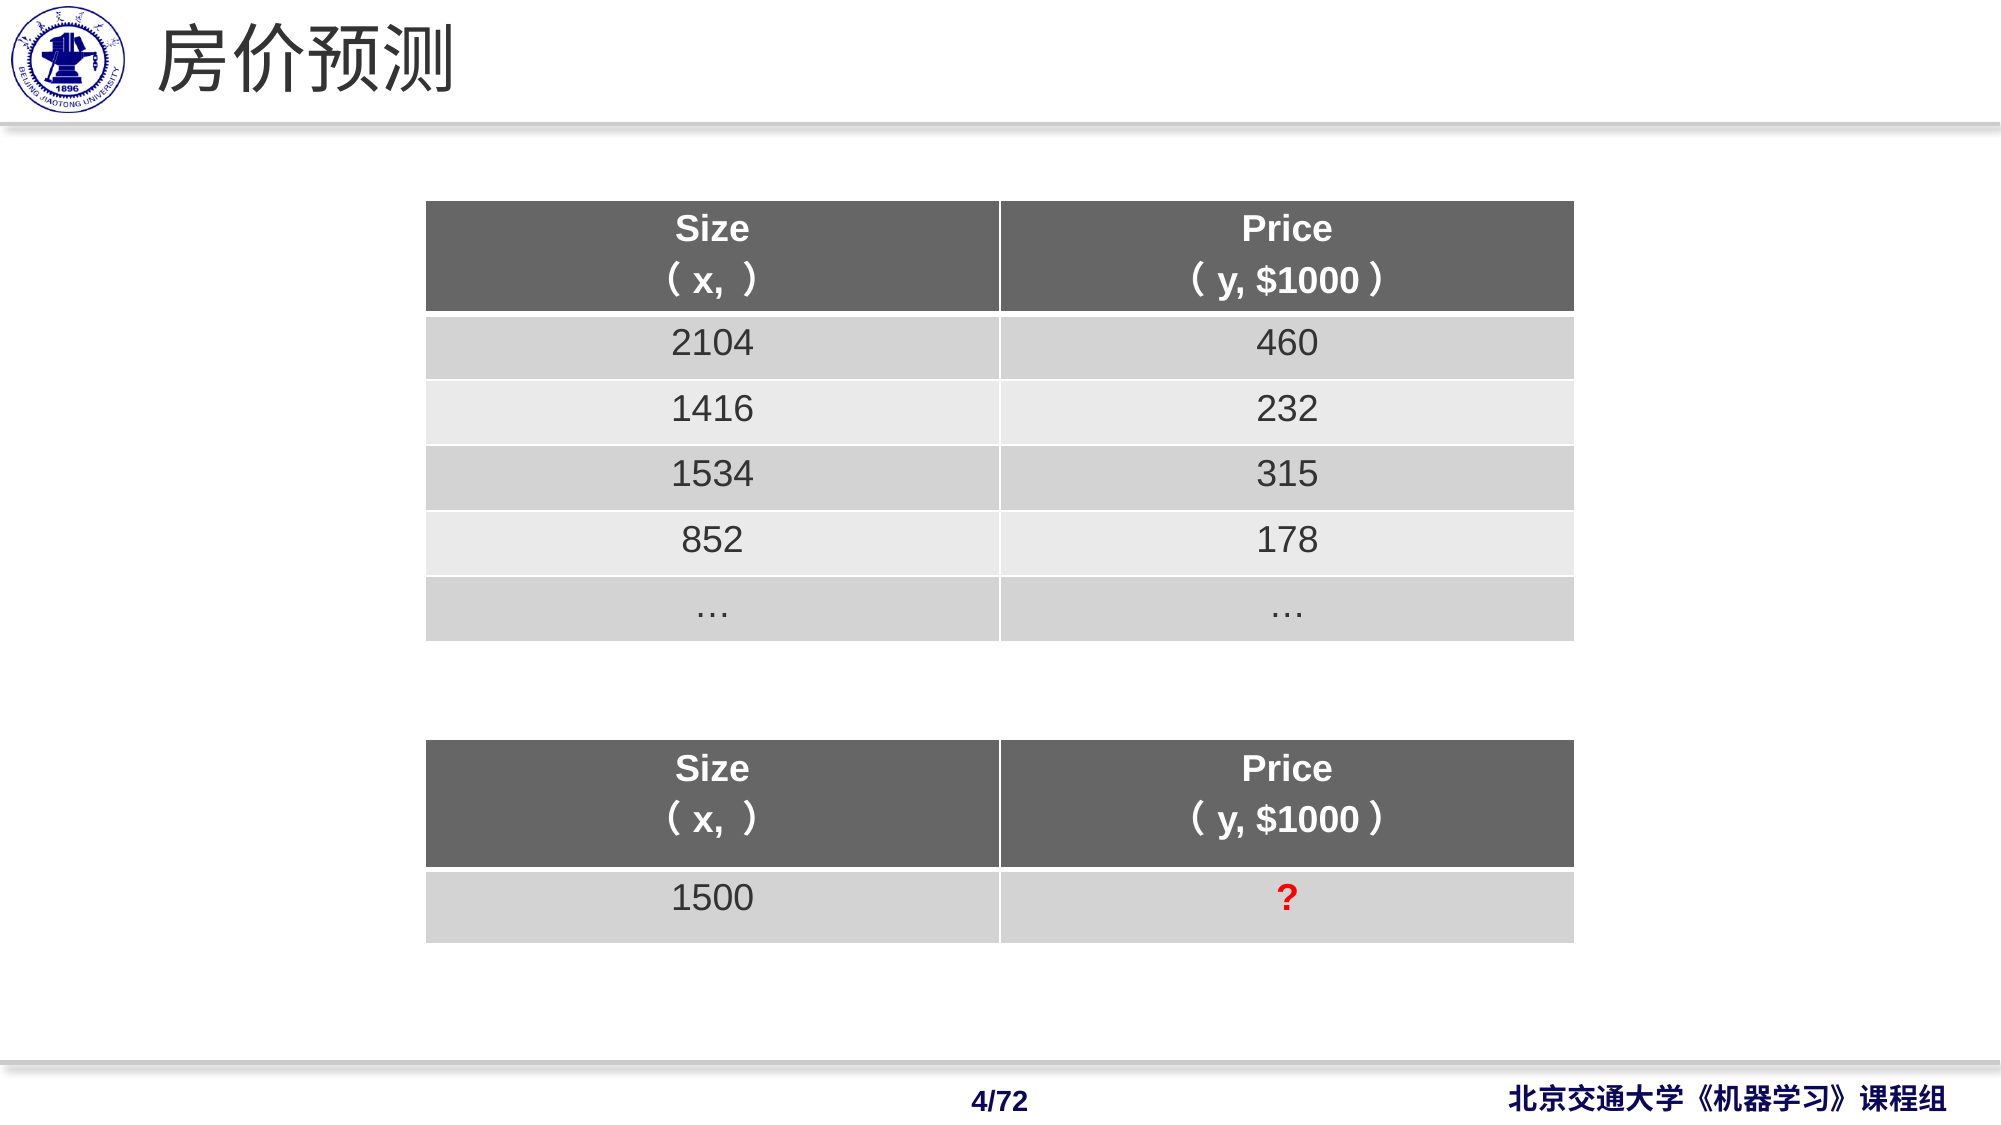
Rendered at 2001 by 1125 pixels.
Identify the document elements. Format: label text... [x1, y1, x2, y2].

picture [11, 6, 125, 113]
title 房价预测 [141, 24, 1859, 103]
